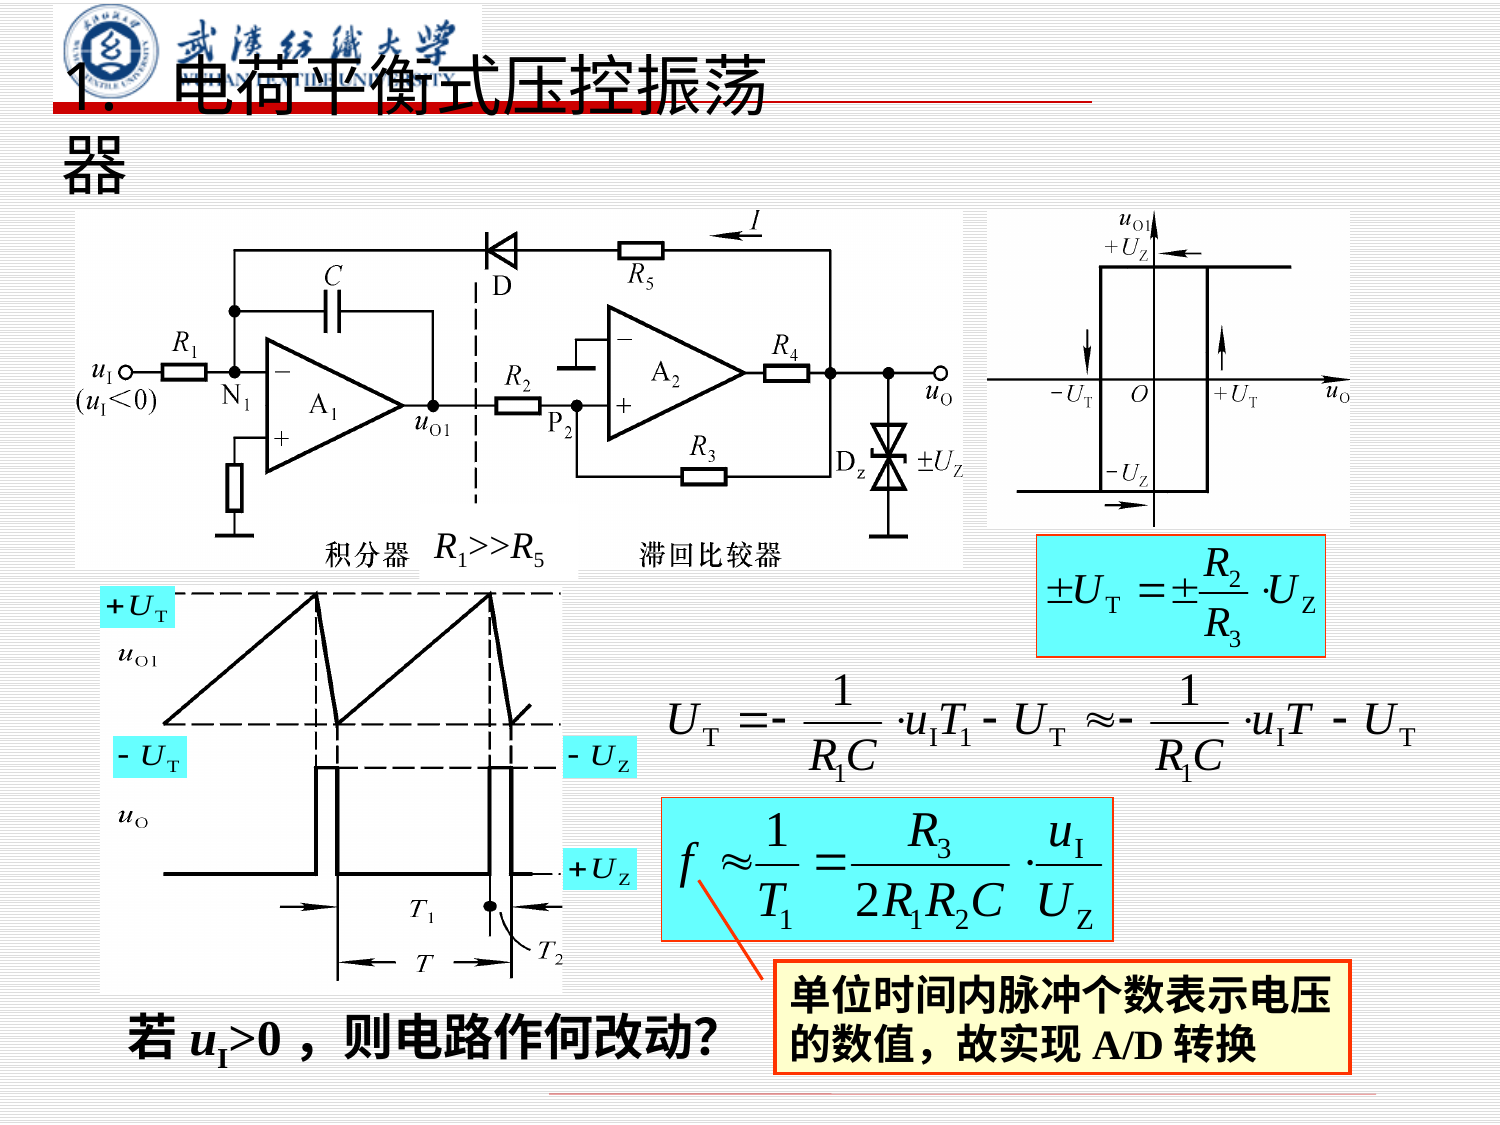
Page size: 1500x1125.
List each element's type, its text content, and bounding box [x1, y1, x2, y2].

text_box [987, 210, 1351, 527]
picture [99, 891, 563, 993]
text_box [1037, 535, 1326, 657]
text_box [74, 210, 963, 573]
text_box 若uI>0，则电路作何改动？ [112, 998, 763, 1082]
picture [53, 4, 482, 102]
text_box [99, 585, 638, 891]
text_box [662, 801, 1113, 941]
title 1. 电荷平衡式压控振荡器 [46, 135, 823, 212]
text_box 单位时间内脉冲个数表示电压的数值，故实现A/D转换 [774, 960, 1351, 1074]
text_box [662, 660, 1426, 793]
